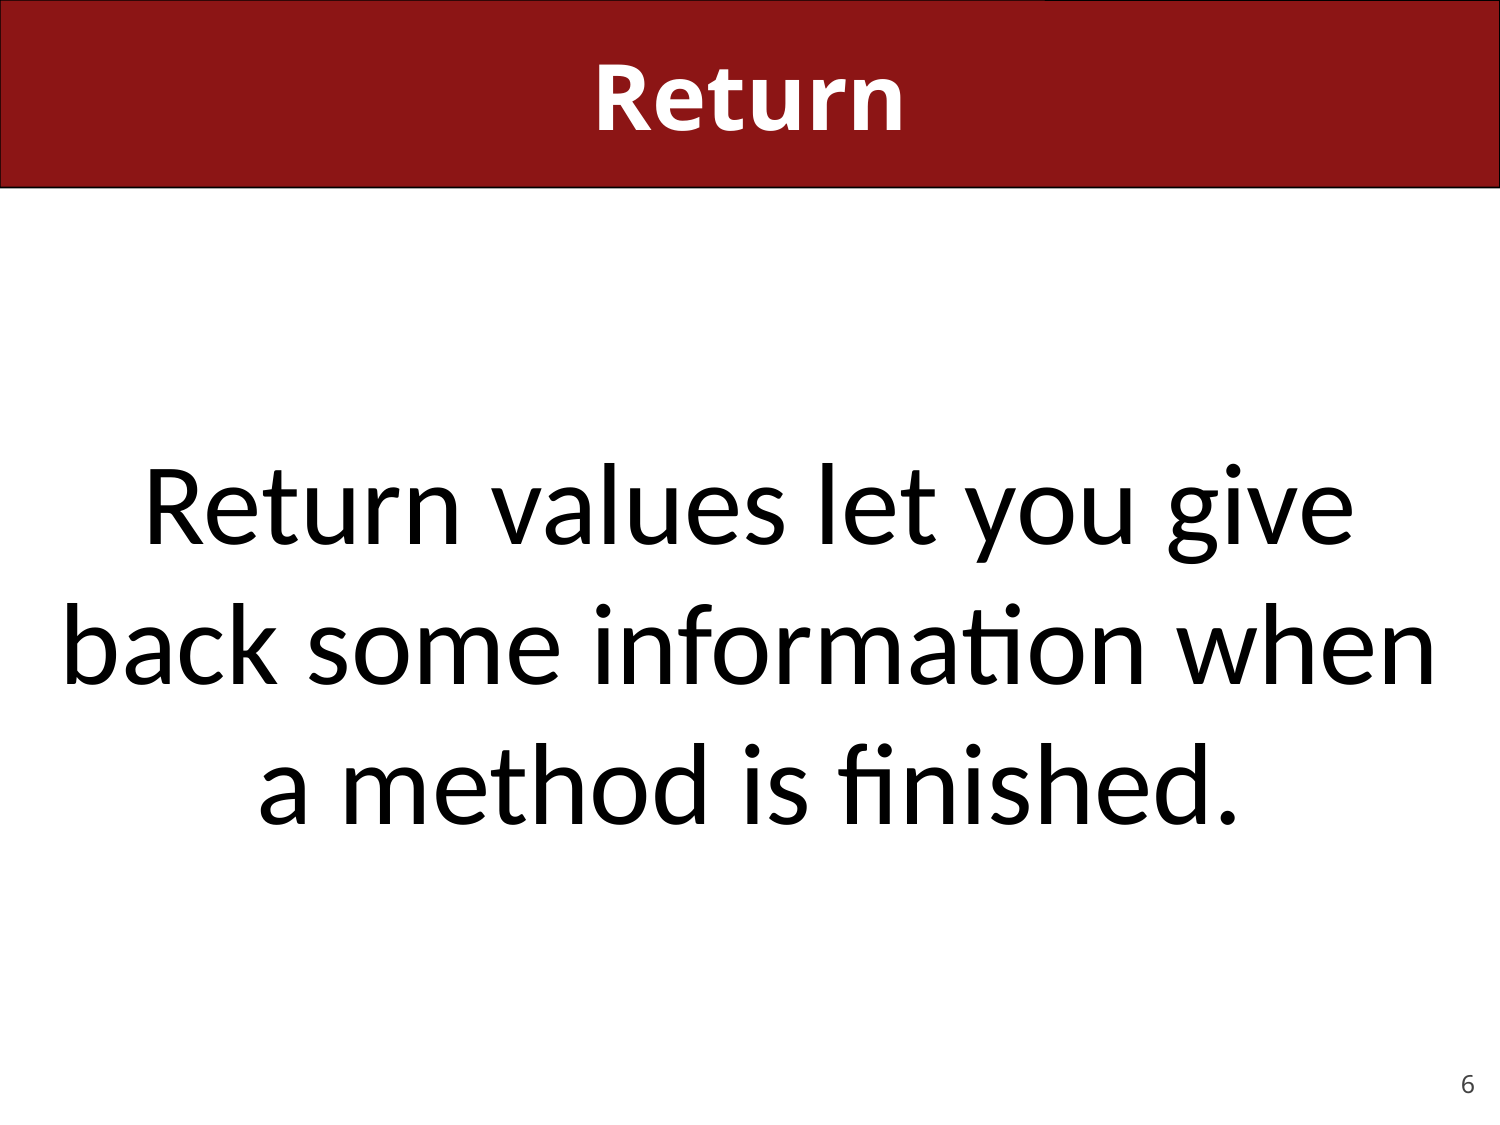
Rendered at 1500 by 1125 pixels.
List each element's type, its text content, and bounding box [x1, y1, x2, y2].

title Return [75, 0, 1425, 188]
list Return values let you give back some information when a method is finished. [24, 212, 1475, 1063]
